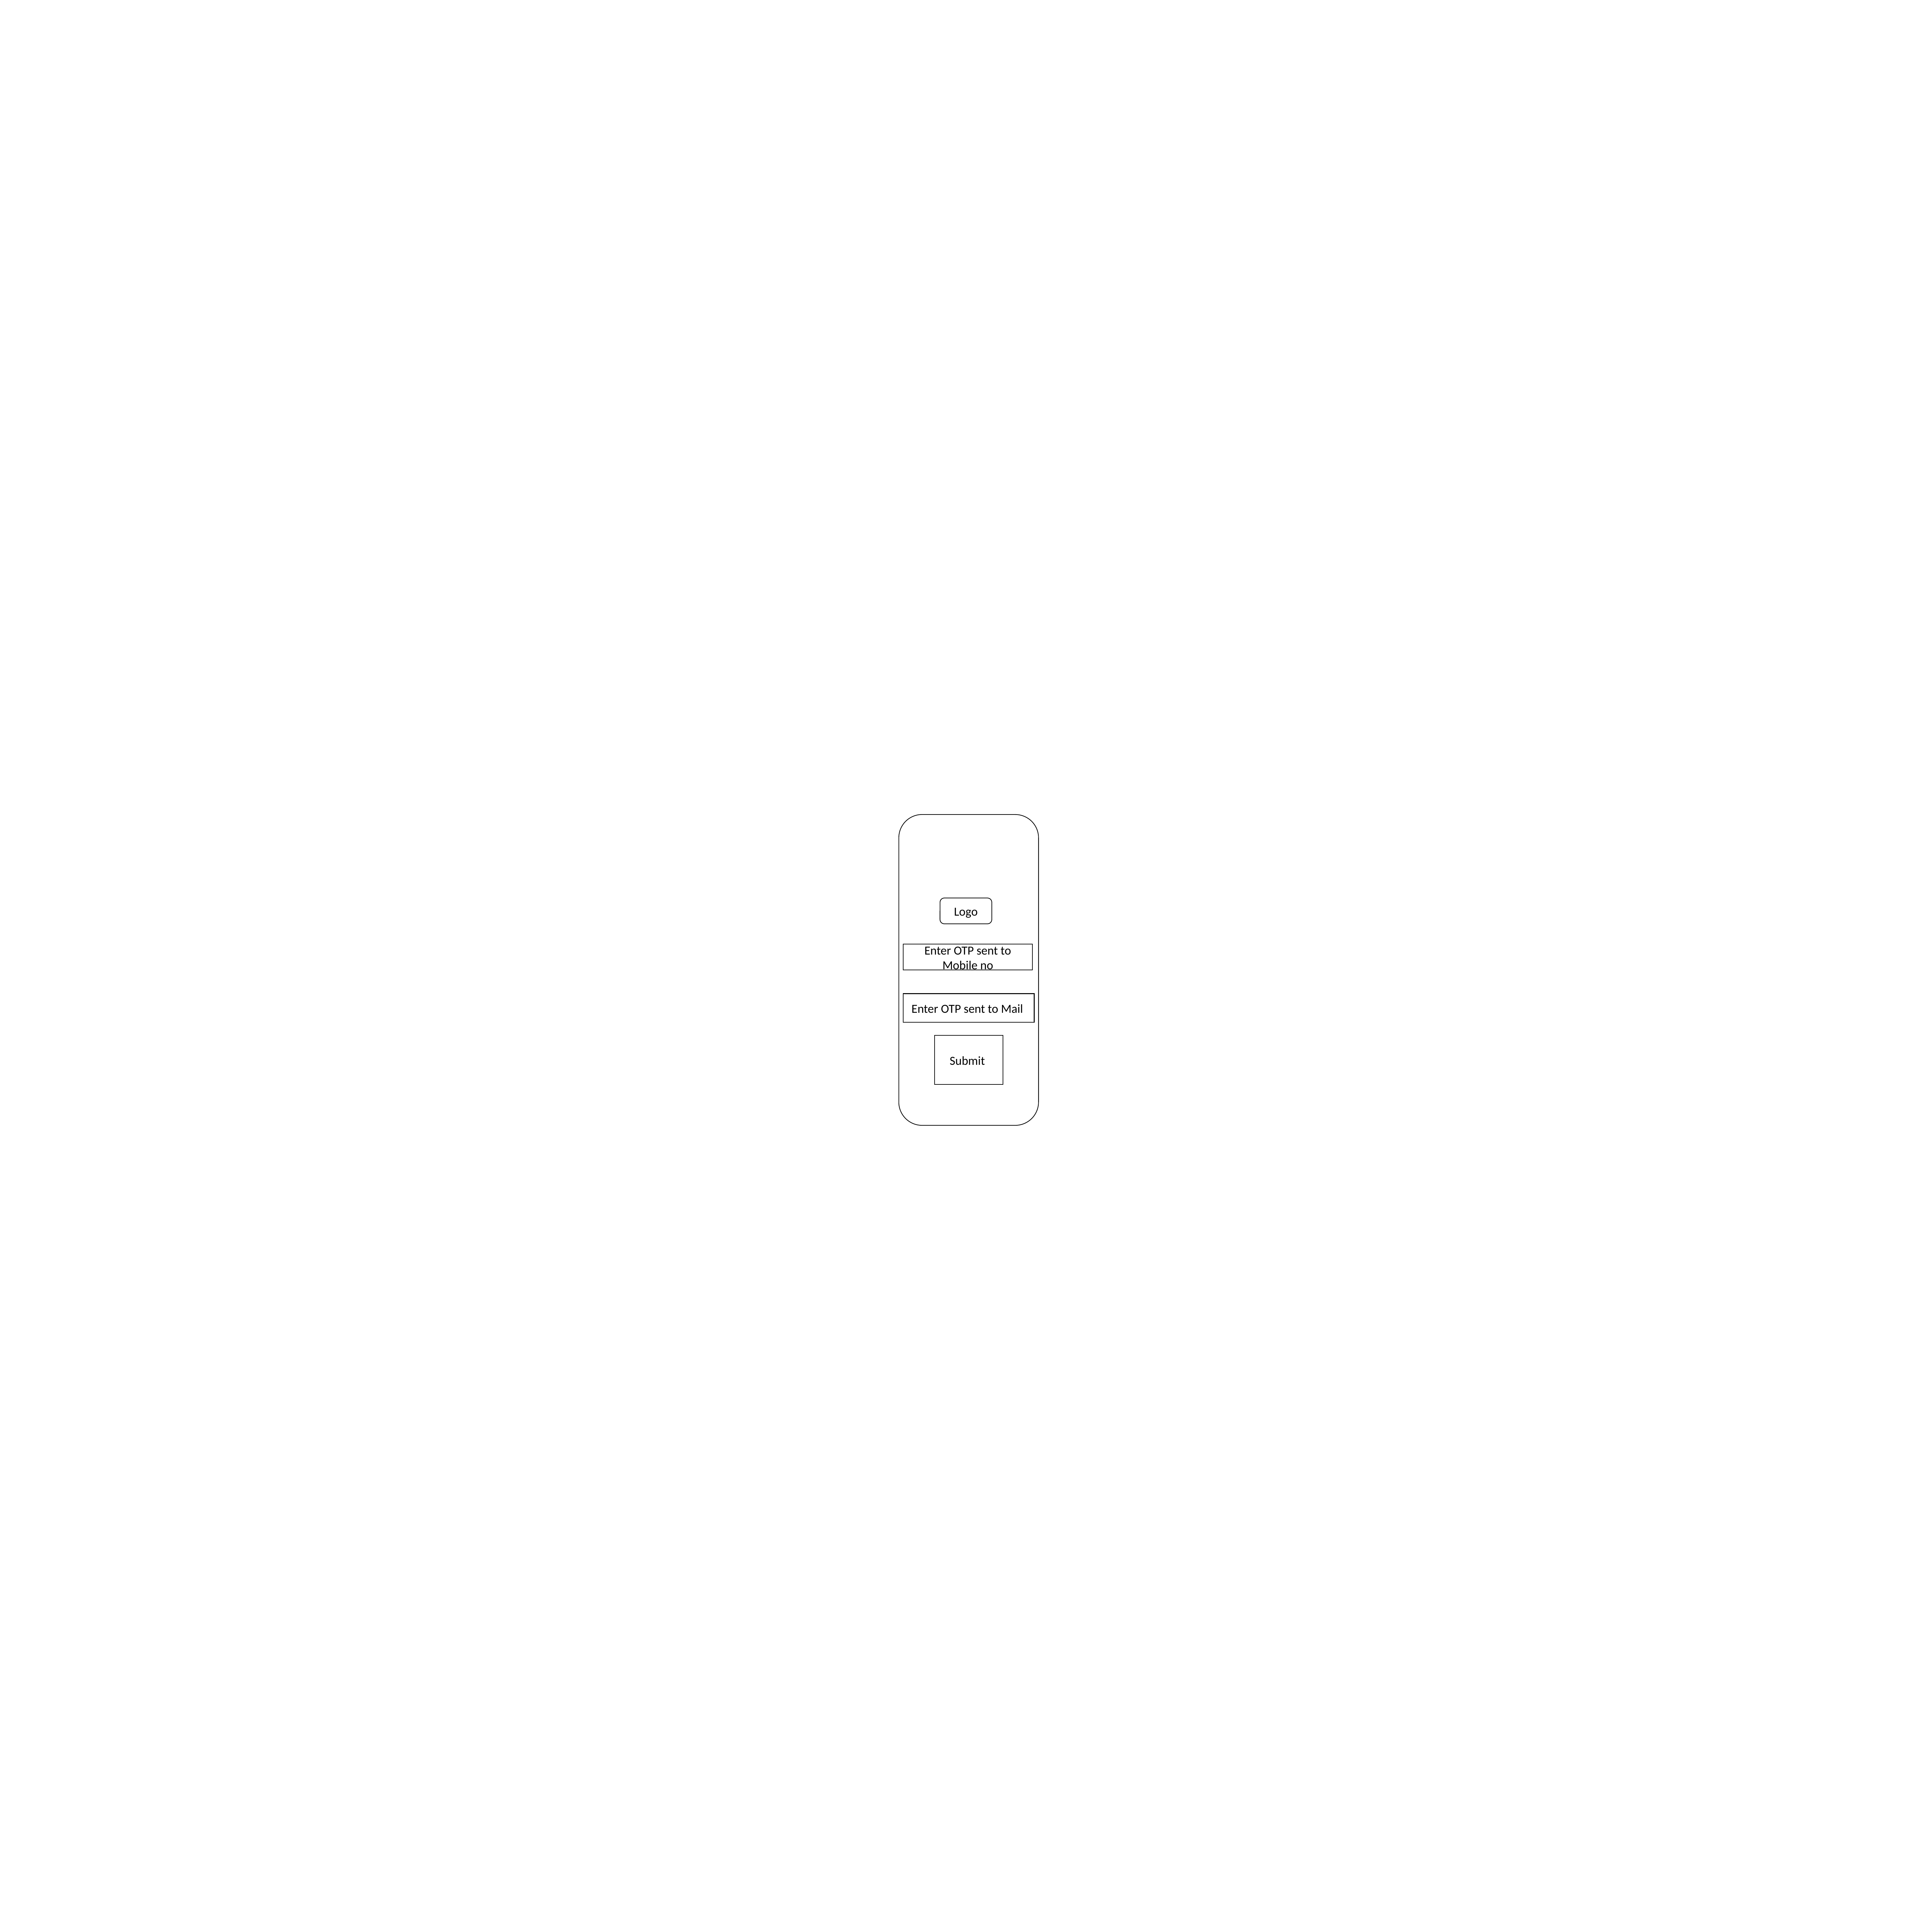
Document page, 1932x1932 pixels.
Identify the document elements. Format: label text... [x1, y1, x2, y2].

text_box Submit [934, 1035, 1003, 1085]
text_box Enter OTP sent to Mail [903, 993, 1035, 1023]
text_box [898, 814, 1039, 1126]
text_box Enter OTP sent to Mobile no [903, 944, 1033, 970]
text_box Logo [940, 898, 992, 924]
